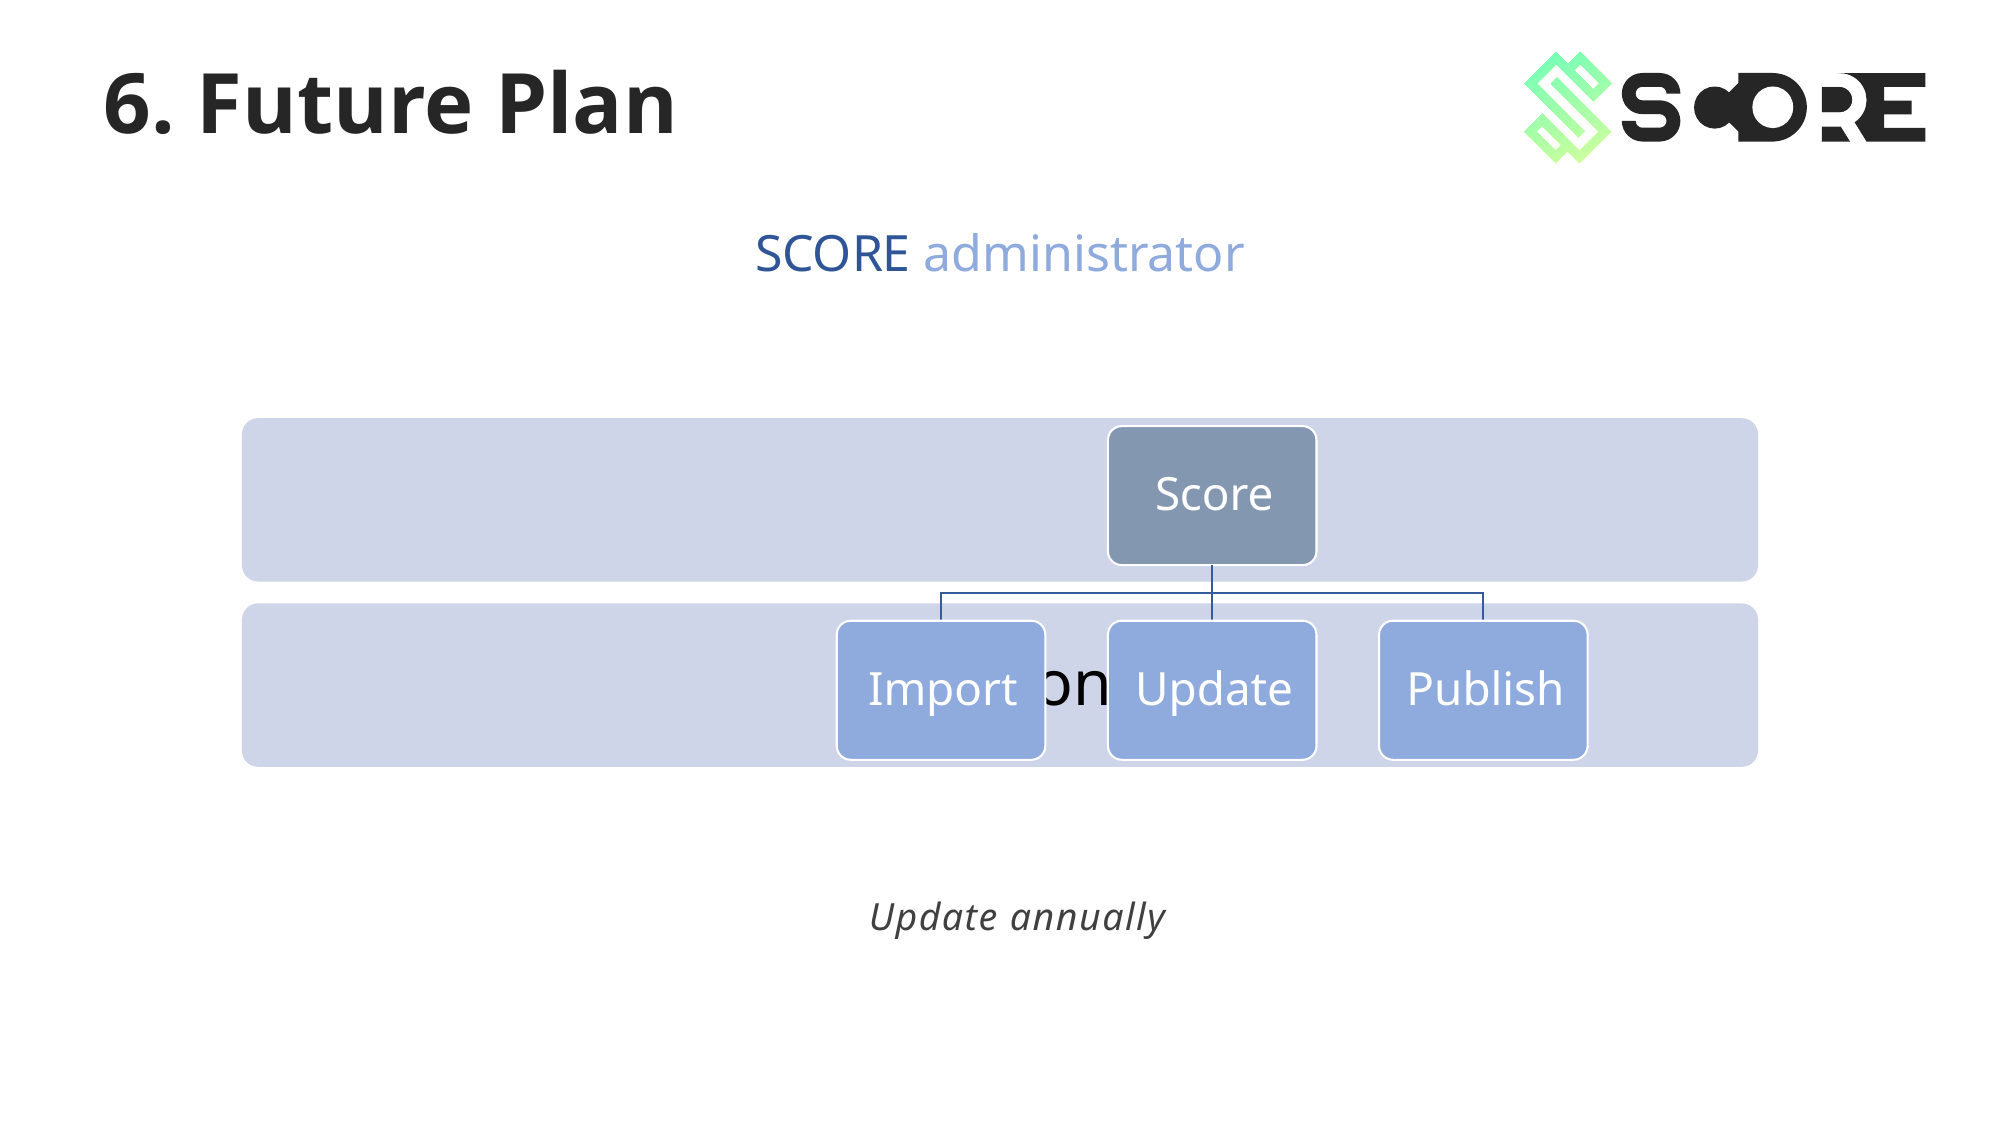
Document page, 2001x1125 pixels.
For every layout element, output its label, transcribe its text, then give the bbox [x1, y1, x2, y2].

text_box 6. Future Plan [89, 43, 694, 158]
text_box [1523, 50, 1613, 139]
text_box [1693, 85, 1737, 130]
text_box [1522, 76, 1613, 165]
text_box [1837, 72, 1927, 143]
text_box [1729, 71, 1806, 143]
text_box [1806, 71, 1865, 143]
text_box Update annually [466, 879, 1568, 946]
text_box [1823, 88, 1851, 111]
text_box [1620, 71, 1682, 143]
text_box SCORE administrator [697, 213, 1303, 289]
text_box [241, 411, 1759, 768]
text_box [1751, 85, 1795, 130]
text_box [1823, 128, 1849, 143]
